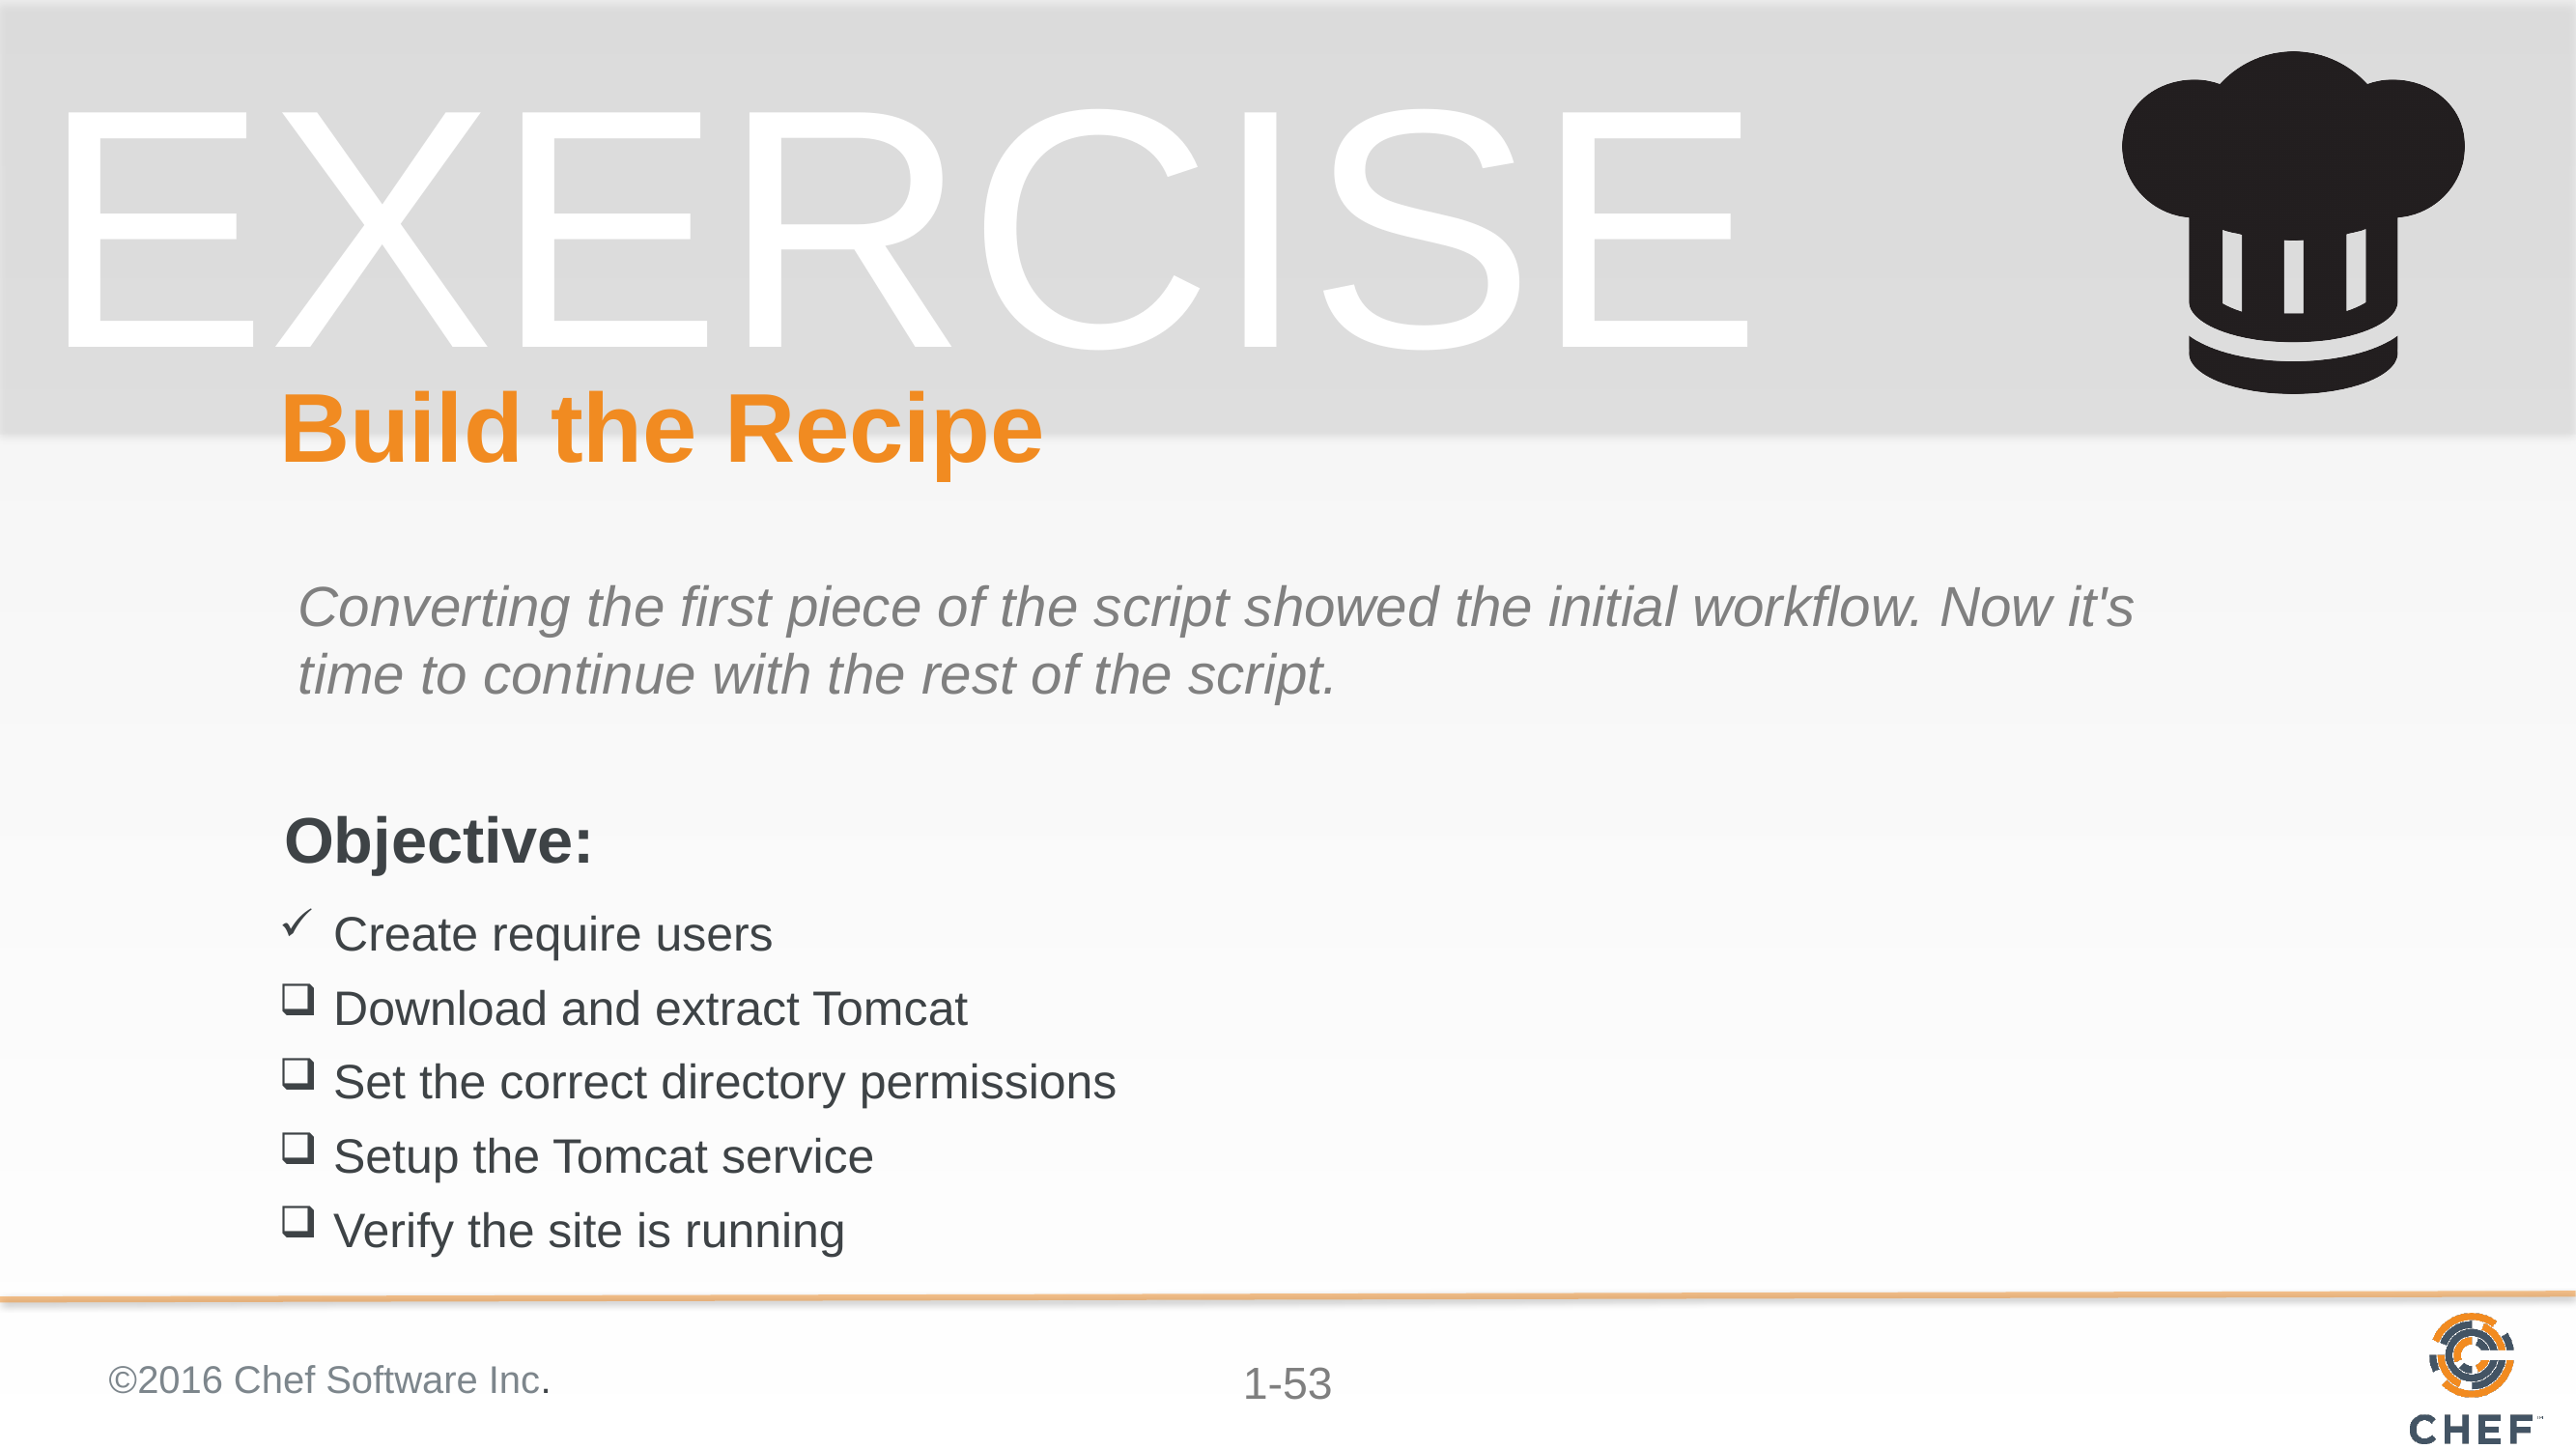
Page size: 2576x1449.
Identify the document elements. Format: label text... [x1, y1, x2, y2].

list Create require users Download and extract Tomcat Set the correct directory permissions Setup the Tomcat service Verify the site is running [265, 895, 2217, 1284]
title Build the Recipe [265, 363, 2217, 498]
picture [2122, 51, 2465, 399]
list Converting the first piece of the script showed the initial workflow. Now it's time to continue with the rest of the script. [265, 516, 2217, 759]
picture [2399, 1297, 2551, 1449]
